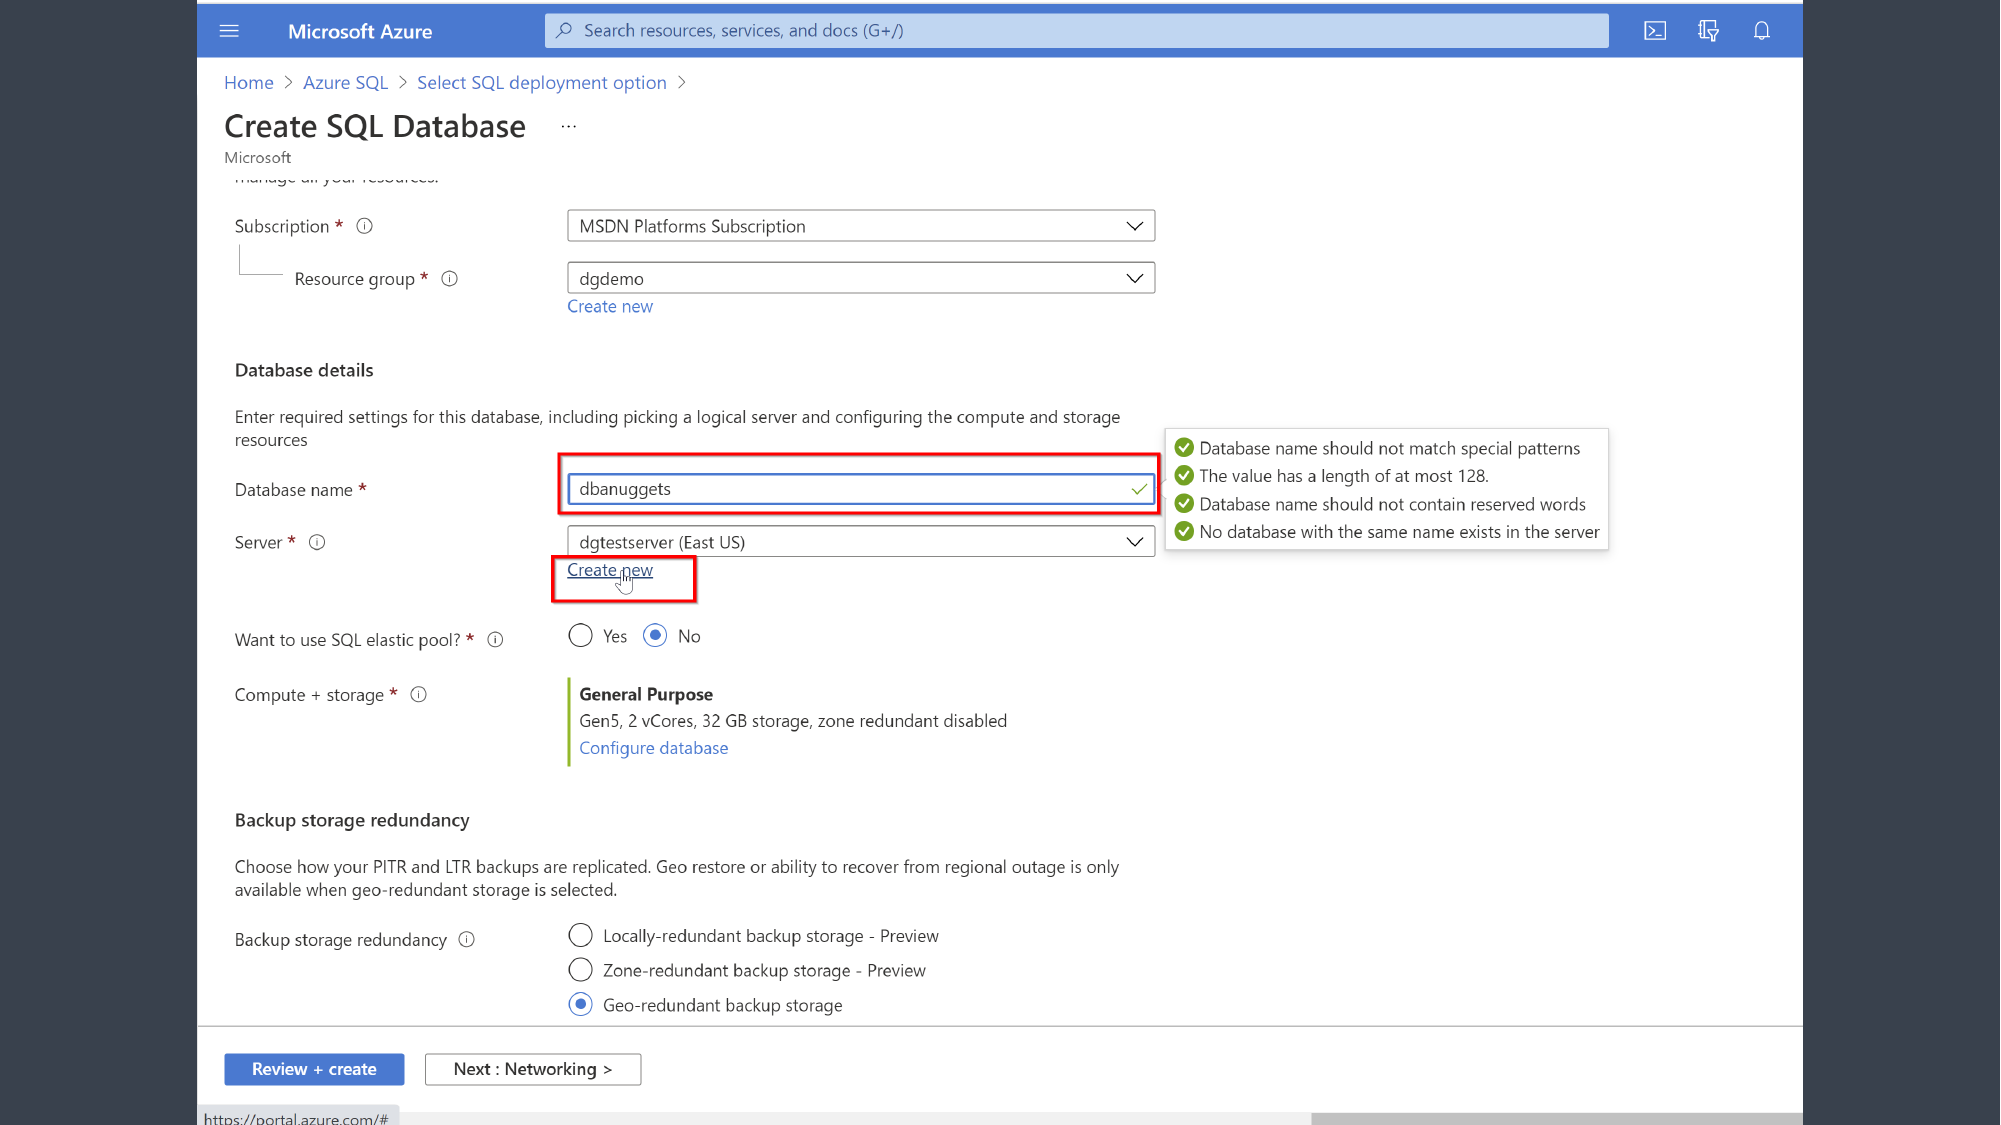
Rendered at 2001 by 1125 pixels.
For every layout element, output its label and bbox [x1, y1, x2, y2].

picture [197, 0, 1803, 1125]
